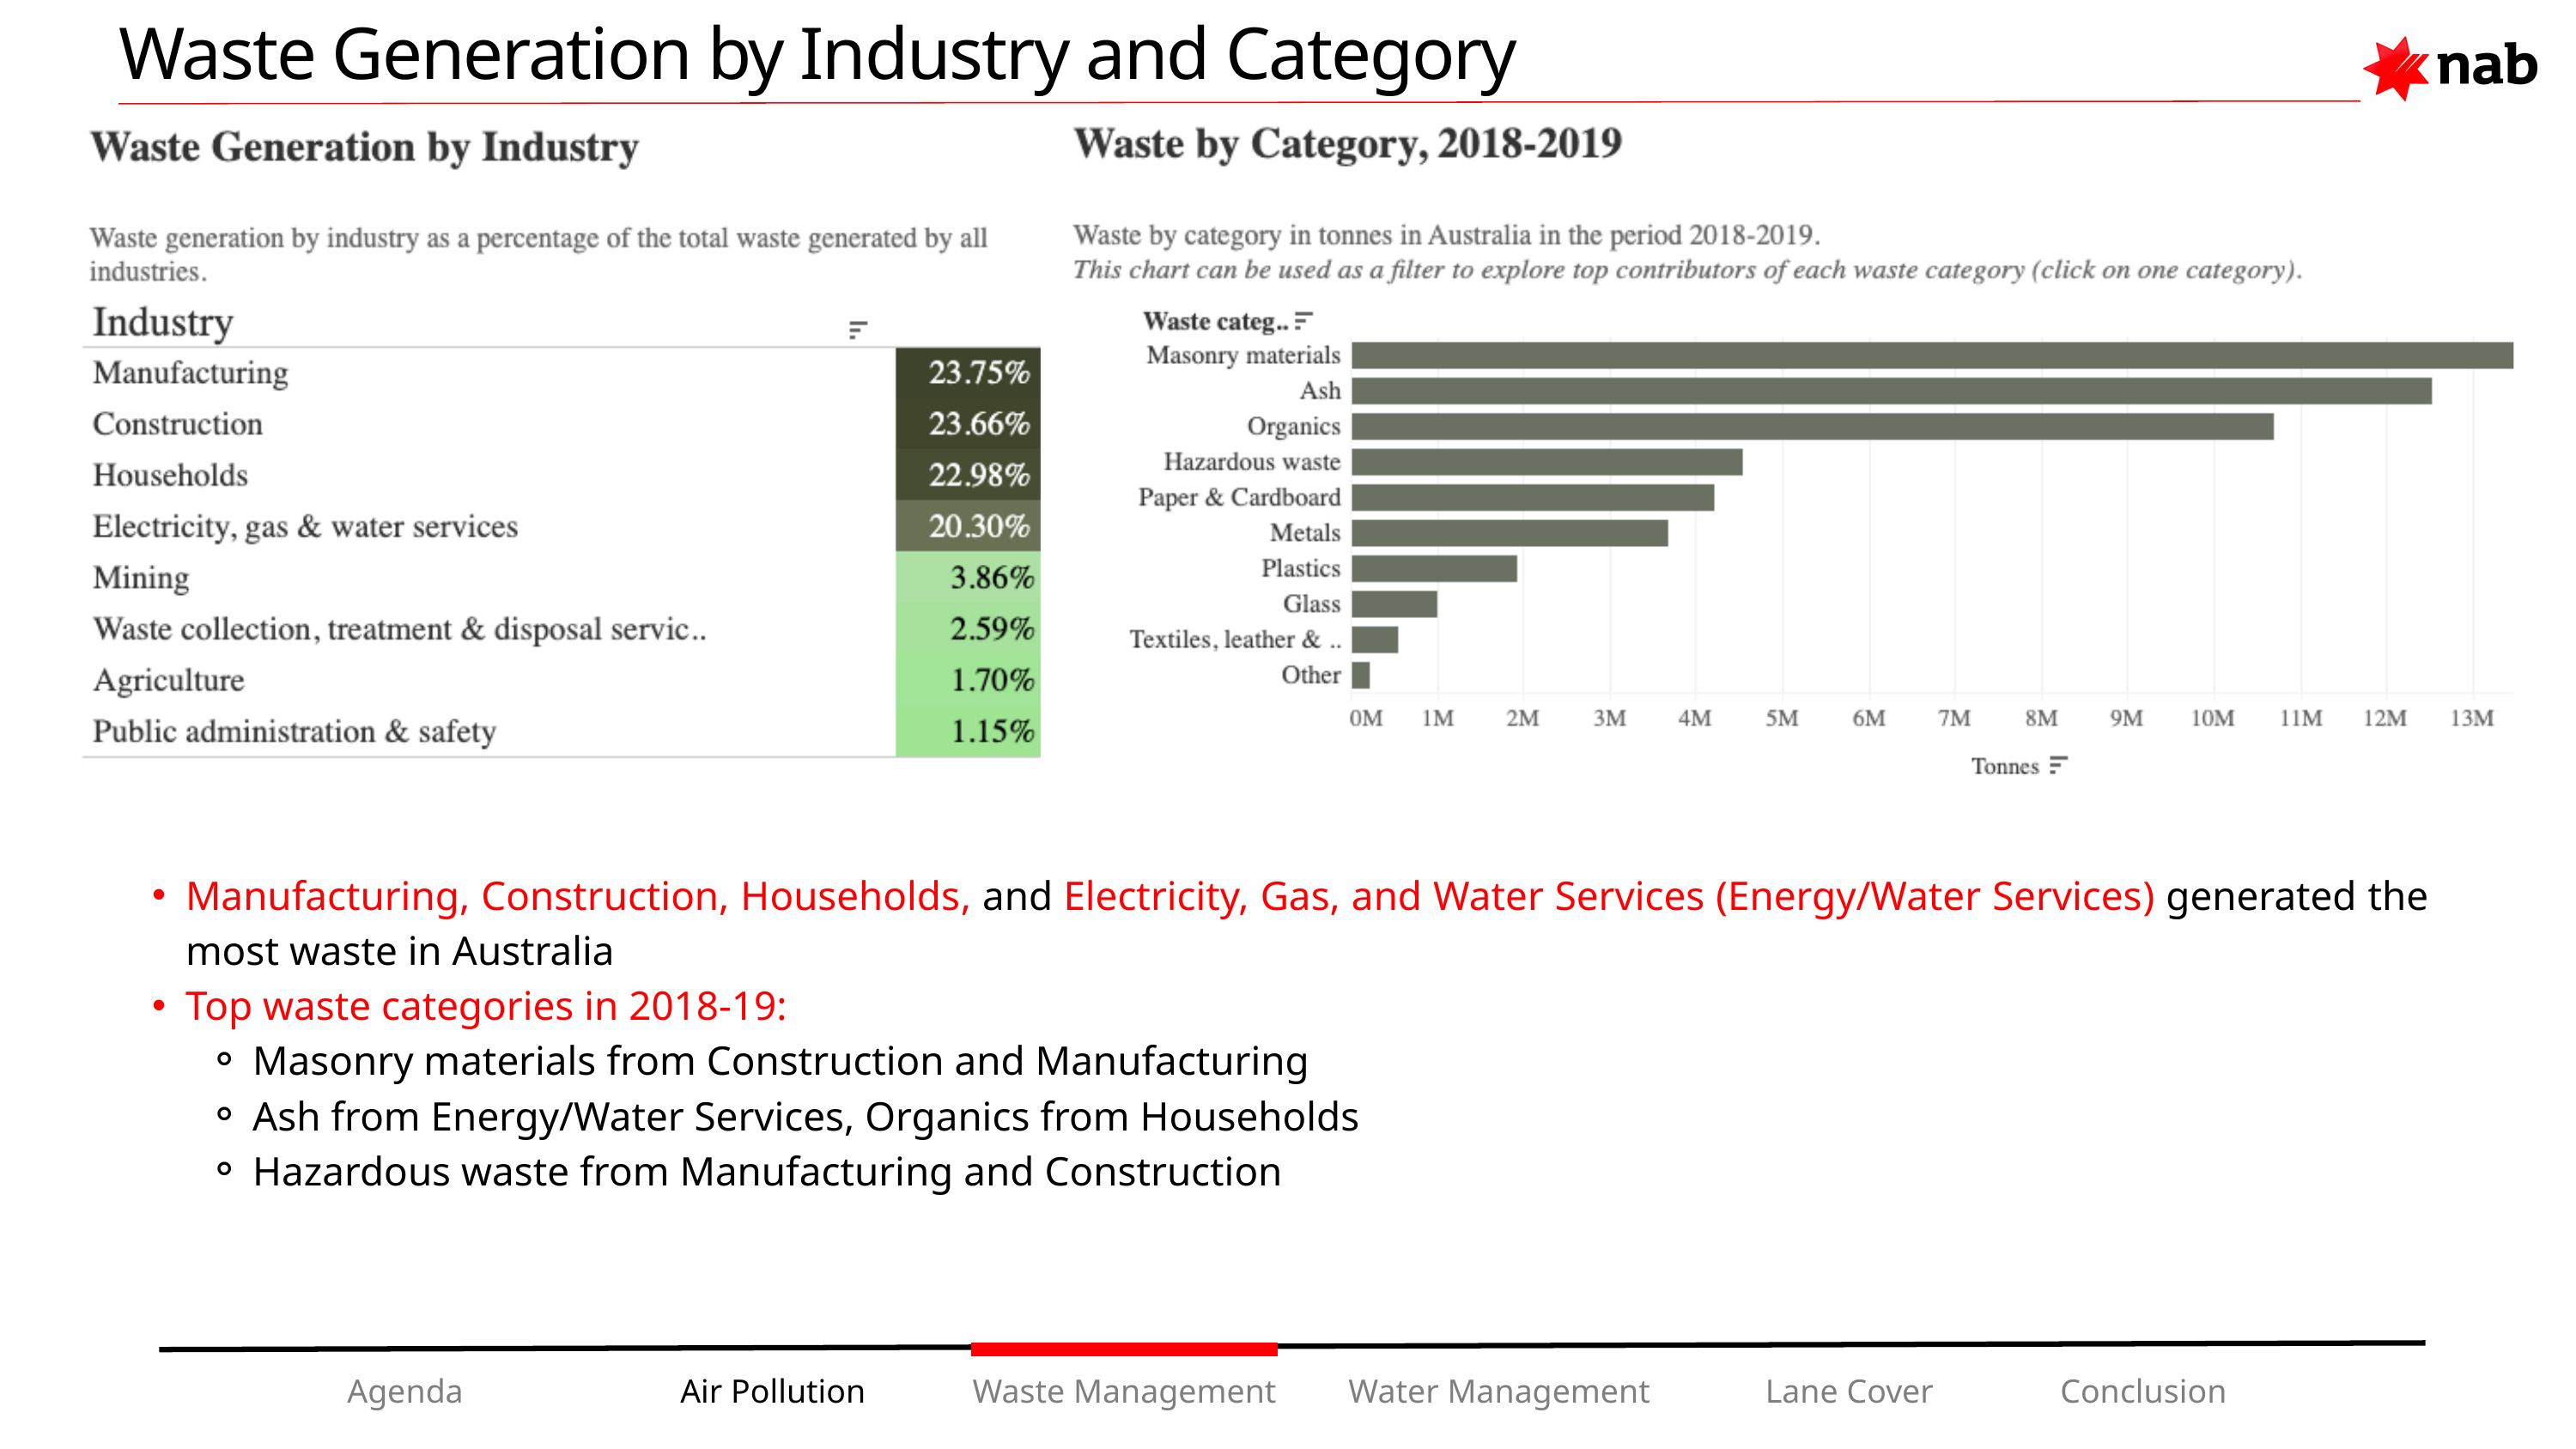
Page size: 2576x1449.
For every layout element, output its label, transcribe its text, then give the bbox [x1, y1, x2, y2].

text_box Agenda [344, 1364, 466, 1410]
text_box Waste Generation by Industry and Category [118, 22, 2081, 94]
text_box [69, 112, 1040, 805]
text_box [971, 1343, 1279, 1357]
text_box [2360, 19, 2546, 107]
text_box [1040, 112, 2514, 822]
text_box Lane Cover [1761, 1364, 1938, 1410]
text_box Manufacturing, Construction, Households, and Electricity, Gas, and Water Services (Energy/Water Services) generated the most waste in Australia Top waste categories in 2018-19: Masonry materials from Construction and Manufacturing Ash from Energy/Water Services, Organics from Households Hazardous waste from Manufacturing and Construction [118, 863, 2429, 1194]
text_box Water Management [1344, 1364, 1664, 1410]
text_box Waste Management [962, 1364, 1287, 1410]
text_box Conclusion [2056, 1364, 2232, 1410]
text_box Air Pollution [680, 1364, 866, 1410]
